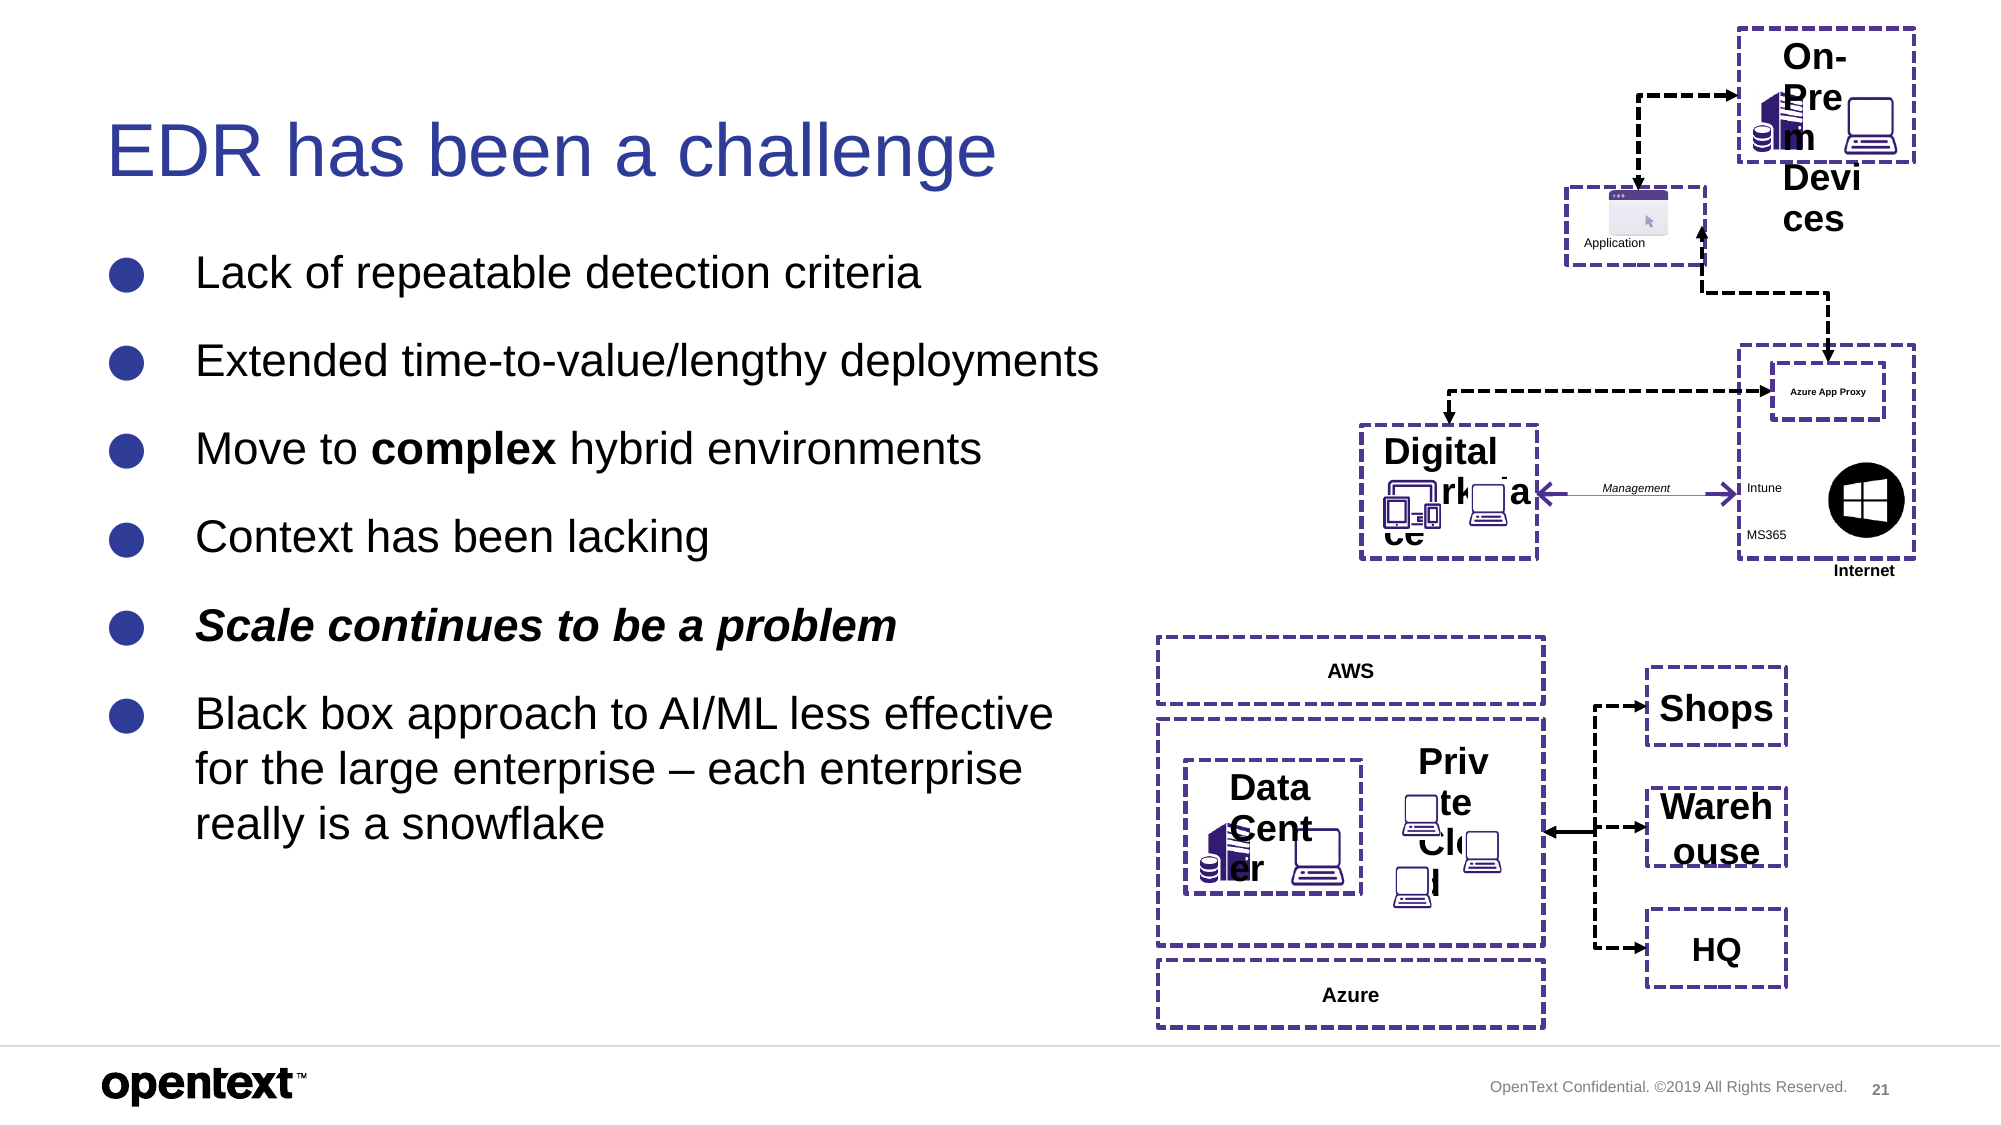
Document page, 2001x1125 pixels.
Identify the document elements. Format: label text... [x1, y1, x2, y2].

title EDR has been a challenge [91, 28, 1359, 189]
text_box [1157, 636, 1787, 1028]
list Lack of repeatable detection criteria Extended time-to-value/lengthy deployments Move to complex hybrid environments Context has been lacking Scale continues to be a problem Black box approach to AI/ML less effective for the large enterprise – each enterprise really is a snowflake [91, 234, 1206, 715]
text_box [1361, 28, 1957, 595]
